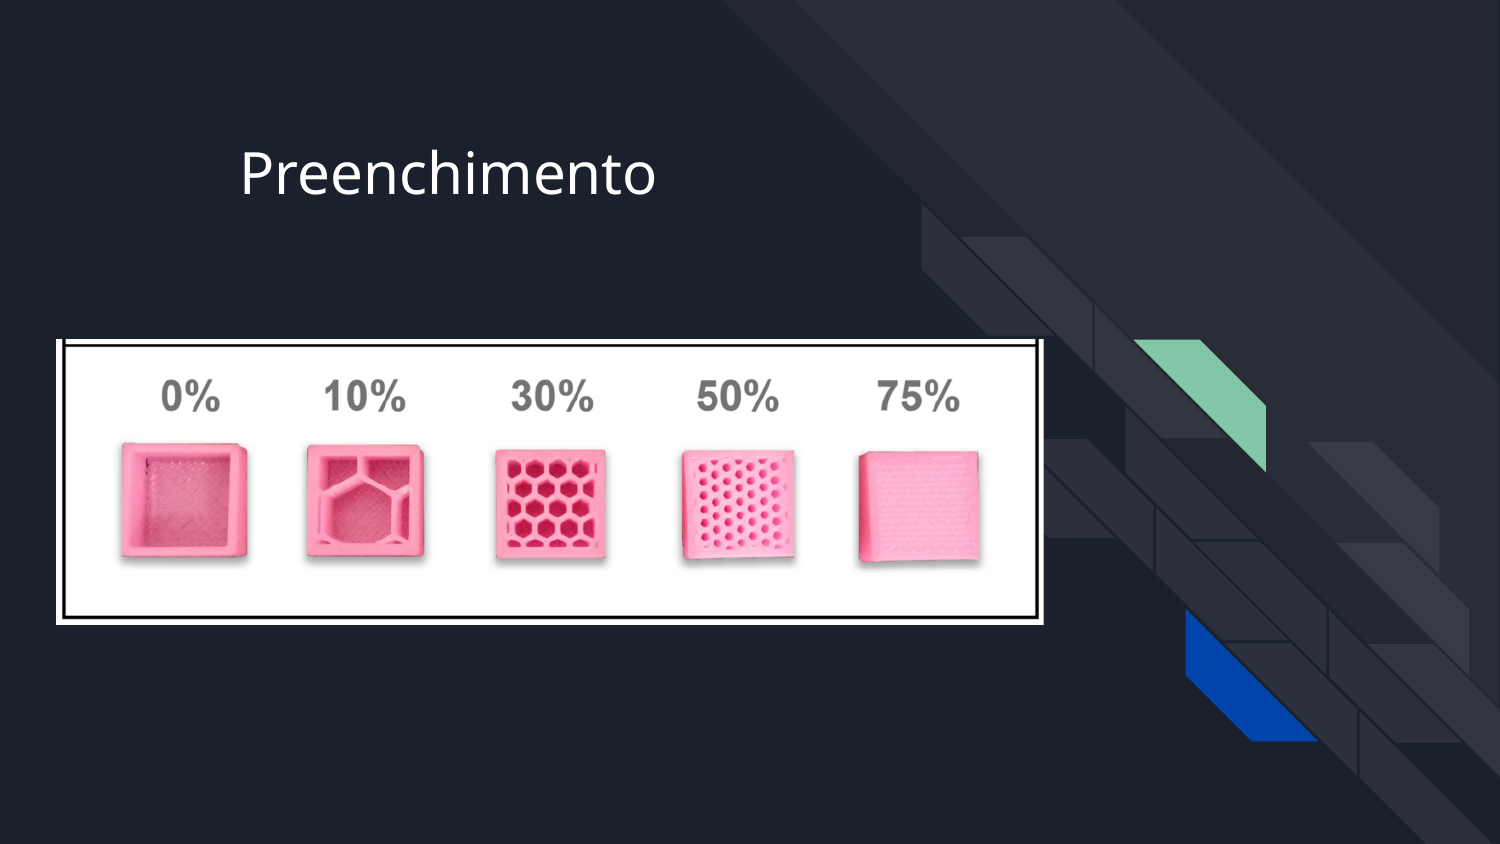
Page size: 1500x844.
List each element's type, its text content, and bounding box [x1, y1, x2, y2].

picture [55, 339, 1044, 625]
title Preenchimento [72, 96, 825, 247]
